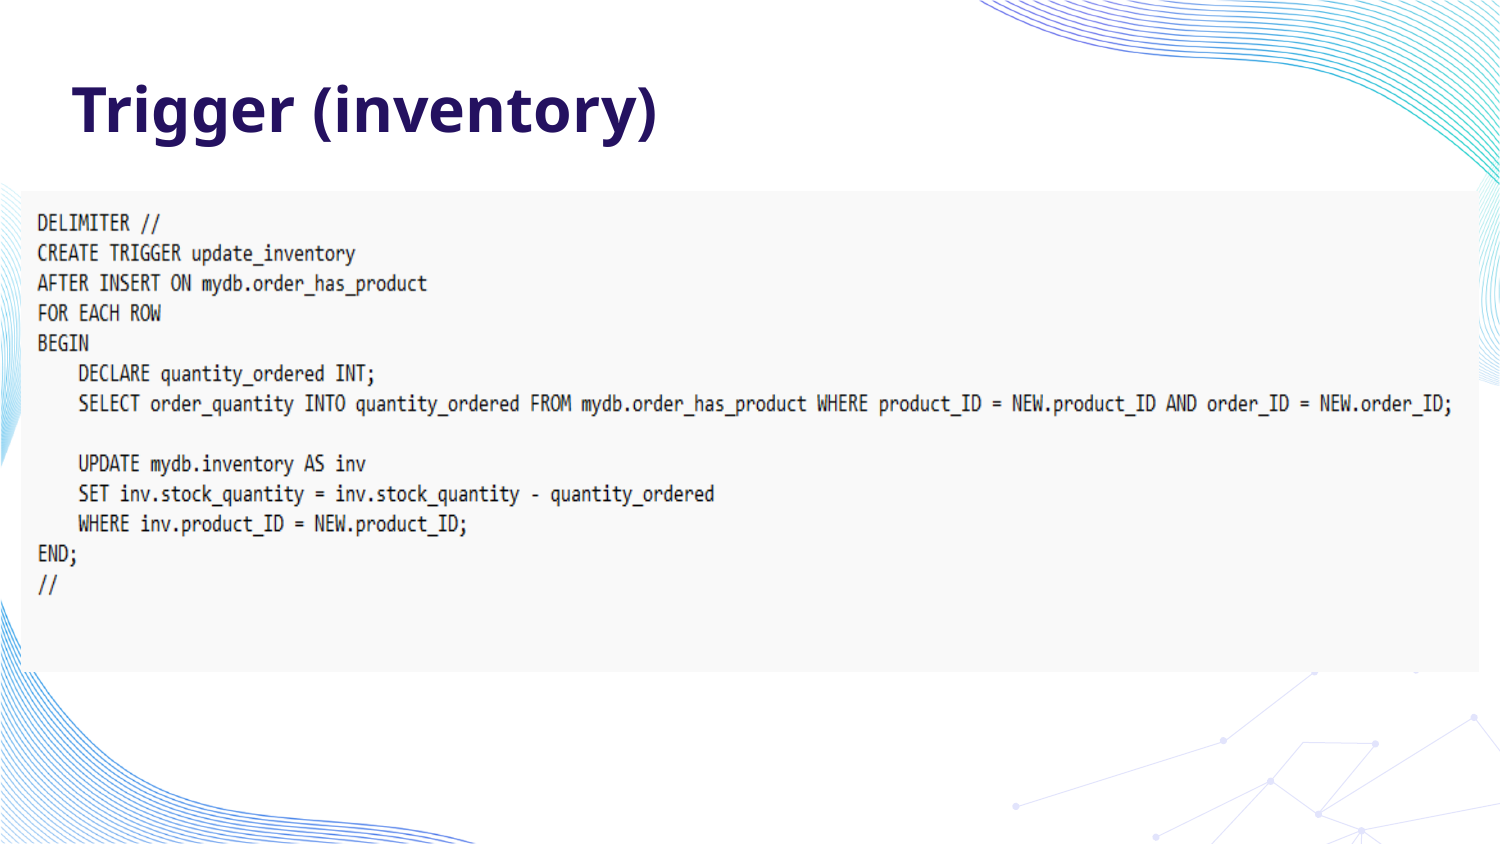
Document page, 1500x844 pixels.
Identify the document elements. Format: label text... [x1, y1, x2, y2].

picture [1, 1, 1499, 843]
text_box Trigger (inventory) [56, 55, 1386, 157]
